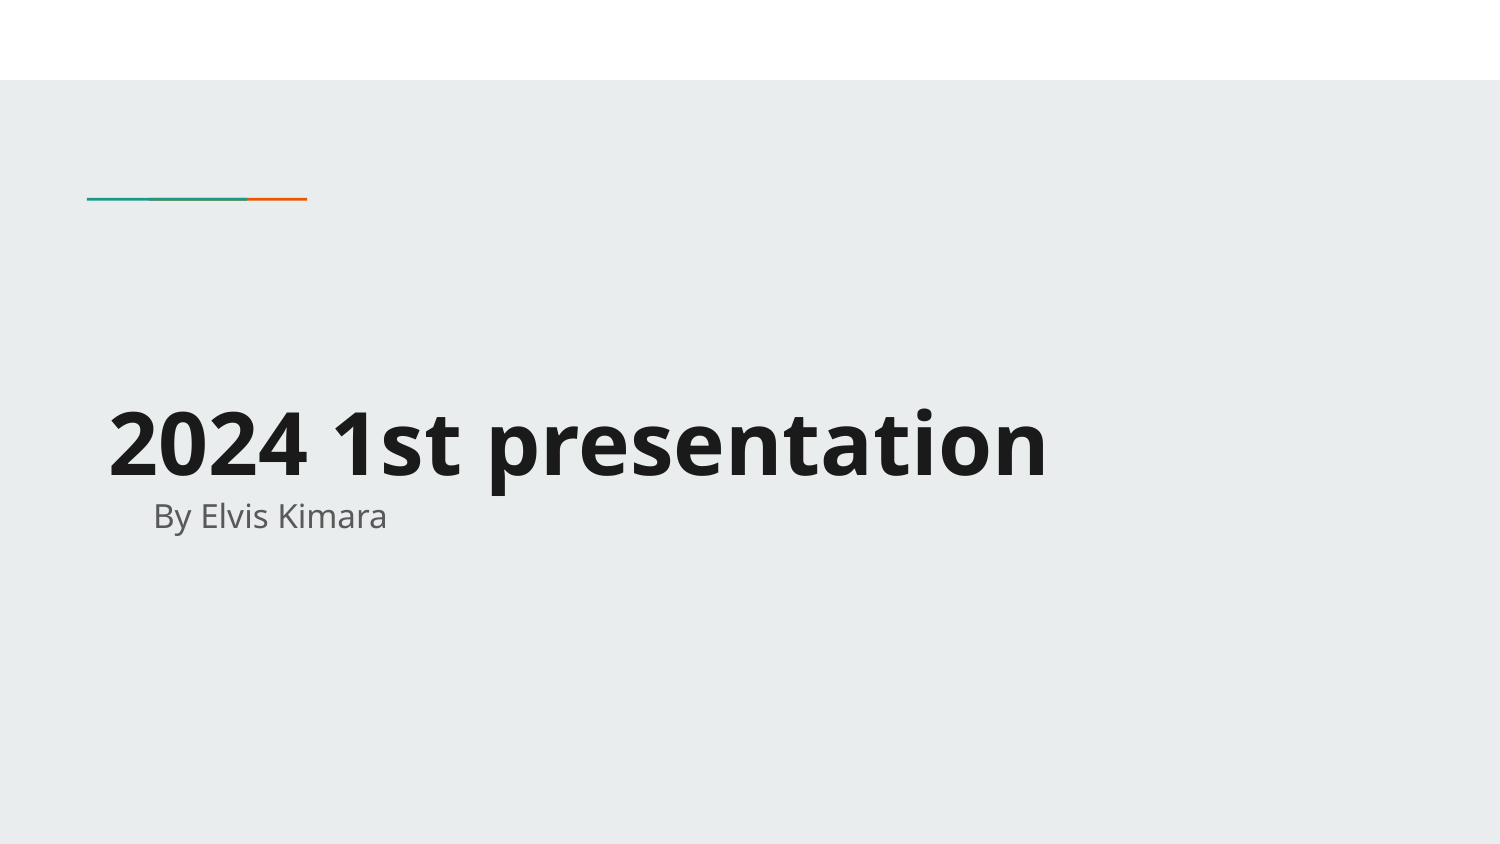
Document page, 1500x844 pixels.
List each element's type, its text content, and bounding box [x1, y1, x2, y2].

title 2024 1st presentation [93, 366, 1355, 640]
subtitle By Elvis Kimara [138, 478, 1400, 568]
